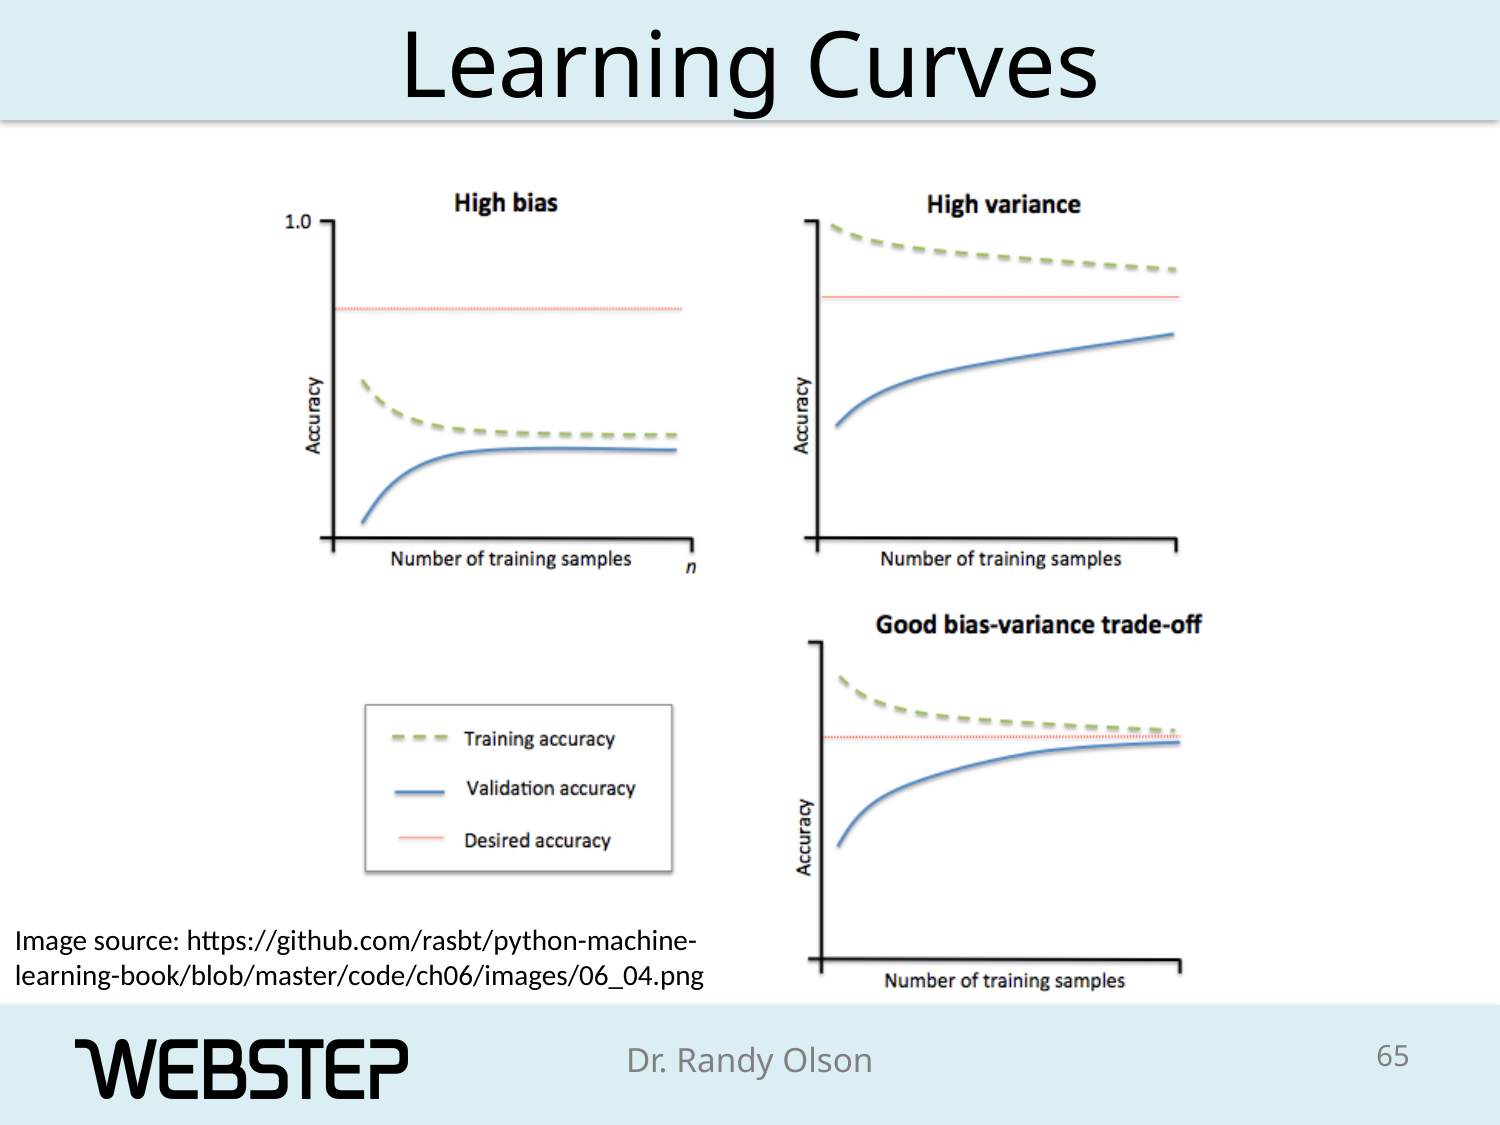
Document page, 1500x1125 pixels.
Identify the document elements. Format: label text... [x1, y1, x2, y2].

slide_number 65 [1310, 1026, 1425, 1088]
picture [257, 184, 1244, 1001]
title Learning Curves [75, 0, 1425, 155]
text_box Image source: https://github.com/rasbt/python-machine-learning-book/blob/master/code/ch06/images/06_04.png [0, 914, 252, 999]
picture [75, 1039, 408, 1099]
